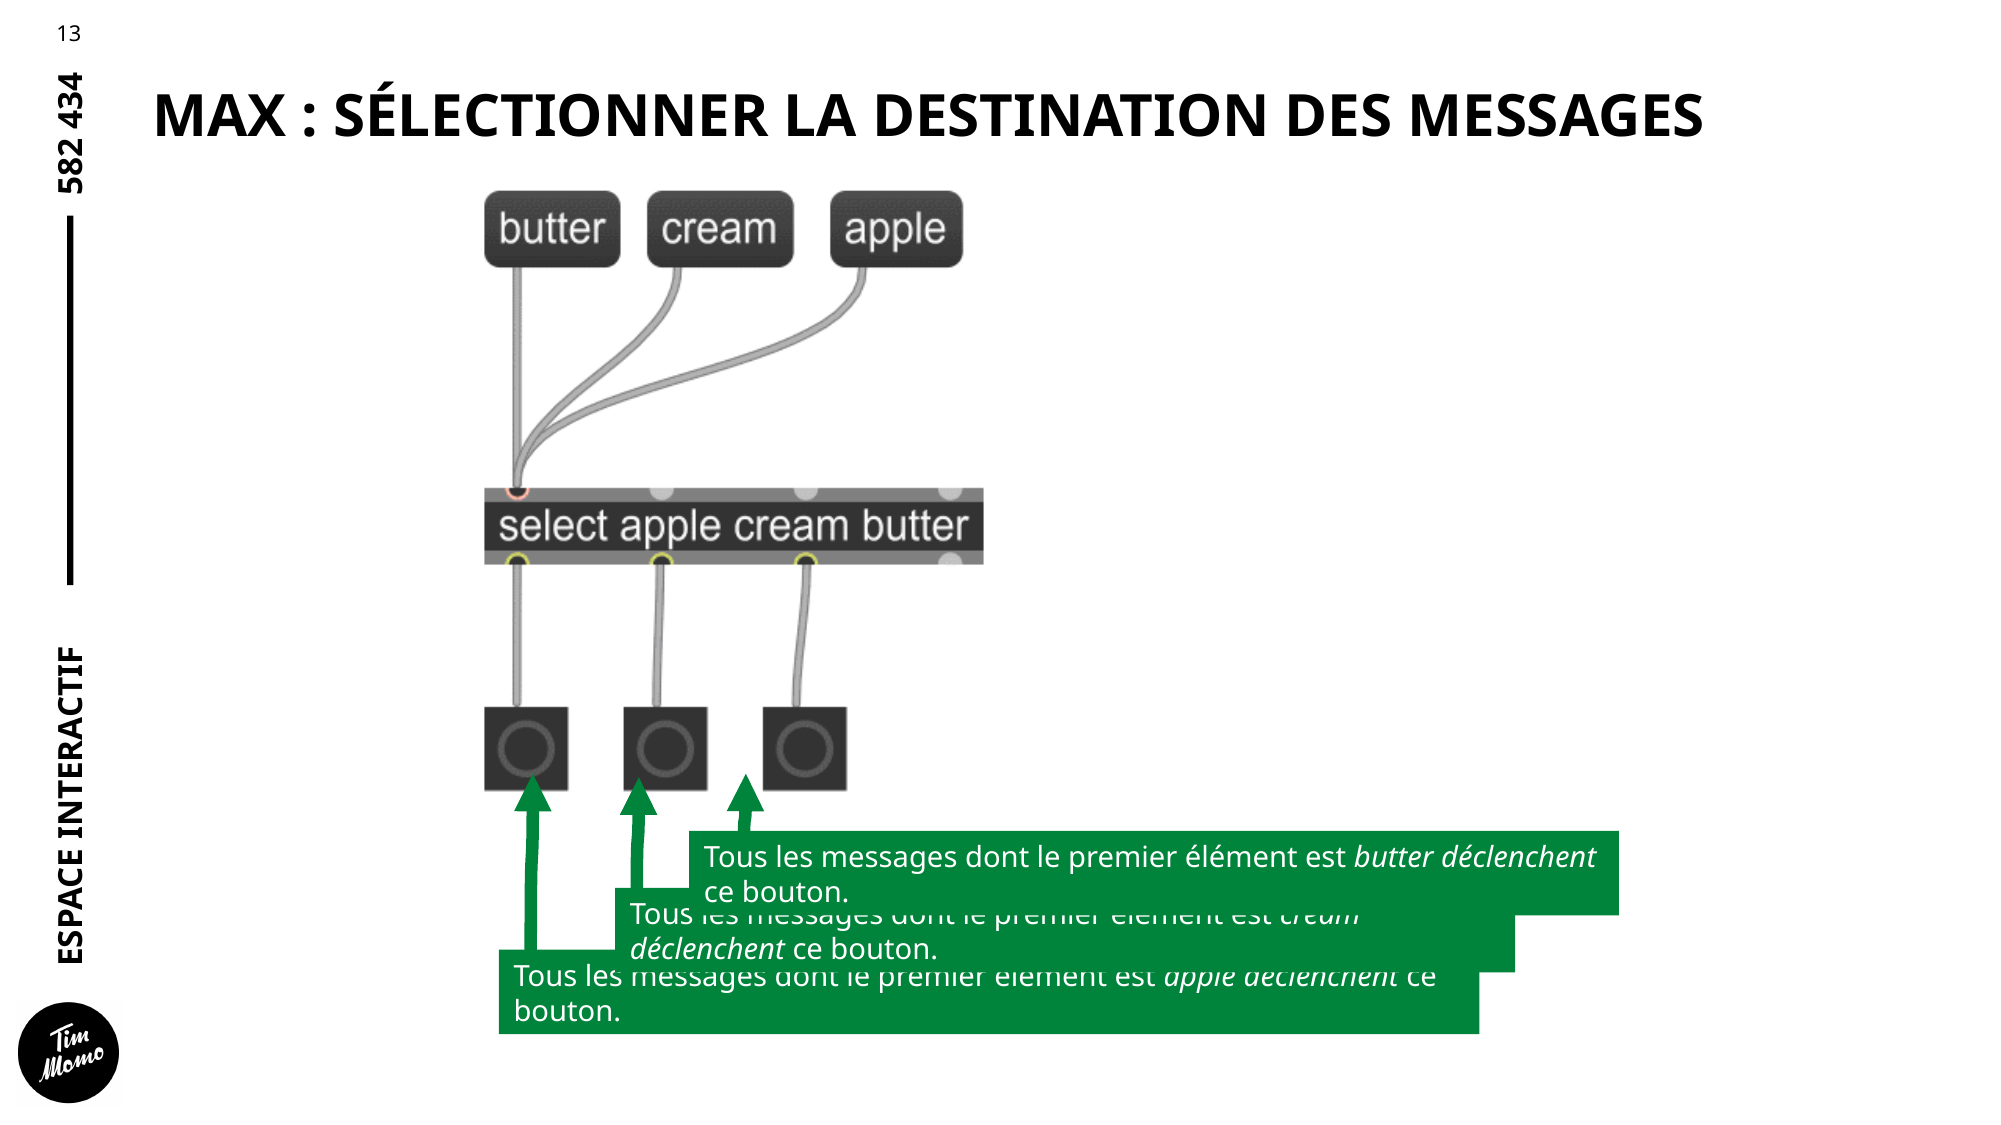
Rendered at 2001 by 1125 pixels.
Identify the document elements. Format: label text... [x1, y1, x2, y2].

text_box Tous les messages dont le premier élément est butter déclenchent ce bouton. [688, 830, 1620, 917]
title MAX : SÉLECTIONNER LA DESTINATION DES MESSAGES [137, 59, 1863, 175]
picture [15, 1000, 123, 1107]
text_box Tous les messages dont le premier élément est cream déclenchent ce bouton. [614, 887, 1516, 973]
picture [469, 166, 1023, 824]
text_box Tous les messages dont le premier élément est apple déclenchent ce bouton. [498, 949, 1480, 1035]
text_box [571, 842, 705, 846]
